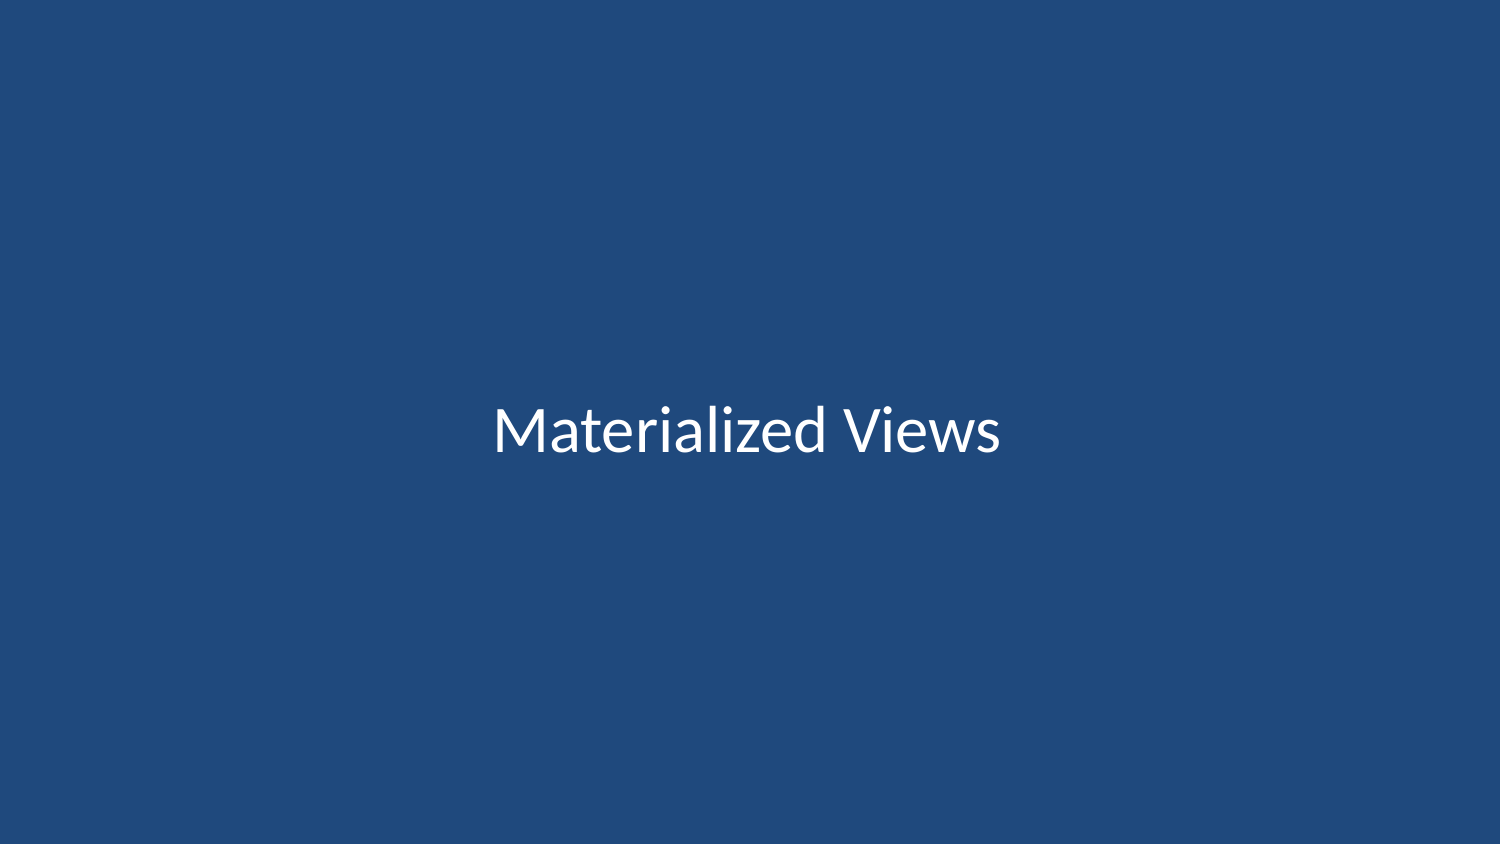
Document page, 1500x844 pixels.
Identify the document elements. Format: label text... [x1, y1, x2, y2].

title Materialized Views [490, 383, 1010, 527]
